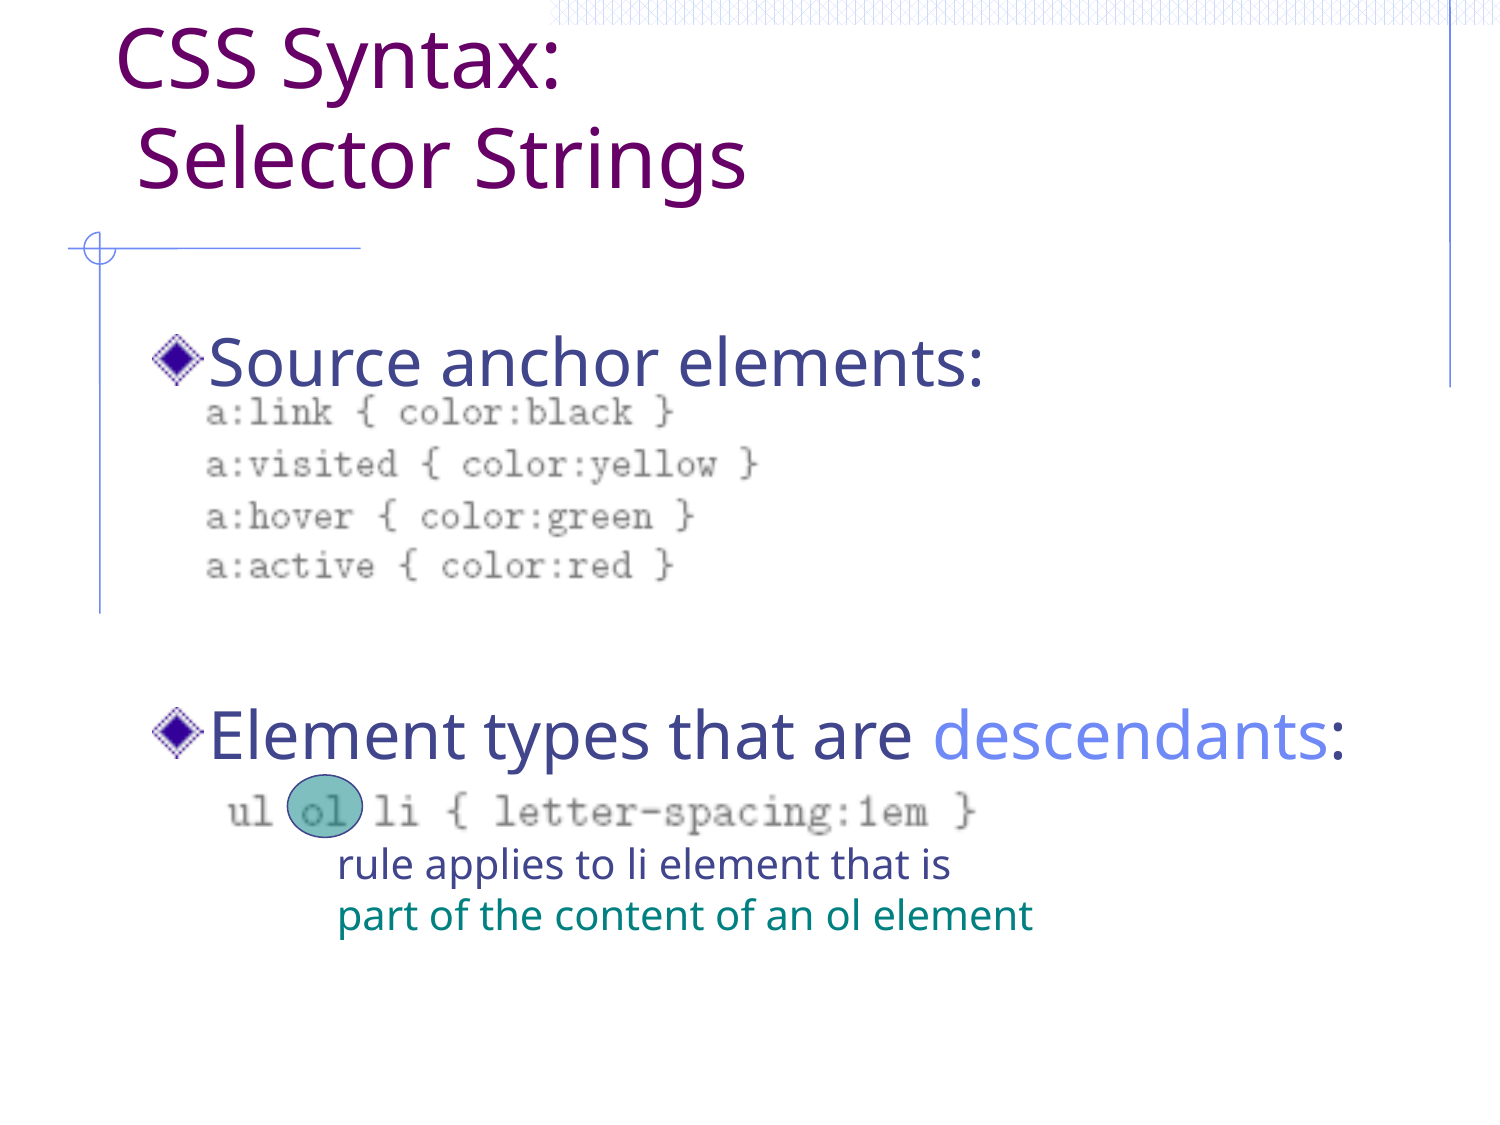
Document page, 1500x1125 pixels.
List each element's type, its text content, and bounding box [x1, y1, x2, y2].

picture [152, 707, 204, 759]
title CSS Syntax: Selector Strings [99, 49, 1376, 213]
picture [187, 387, 773, 595]
picture [212, 774, 988, 853]
text_box rule applies to li element that is part of the content of an ol element [322, 830, 1049, 946]
list Source anchor elements: Element types that are descendants: [137, 312, 1413, 988]
picture [152, 334, 204, 386]
